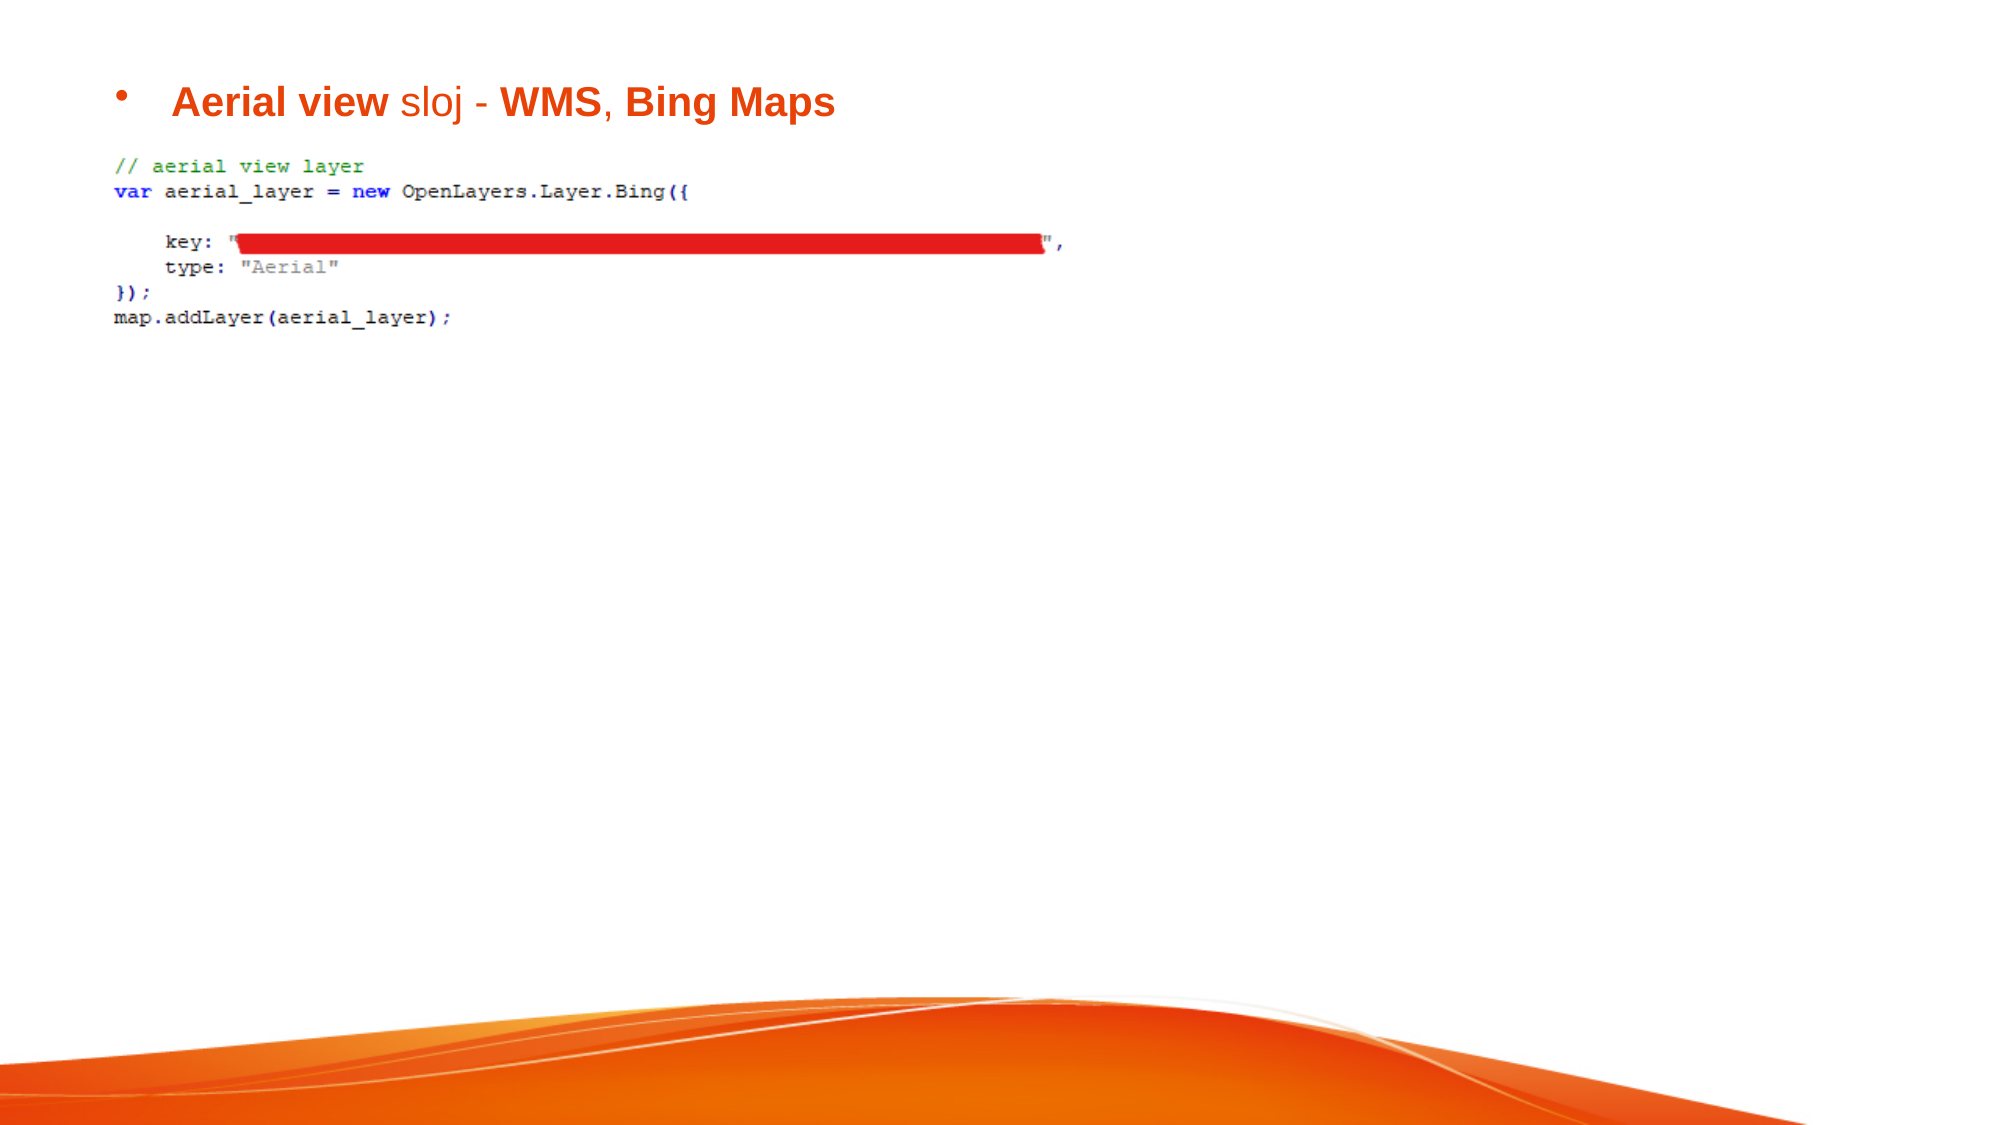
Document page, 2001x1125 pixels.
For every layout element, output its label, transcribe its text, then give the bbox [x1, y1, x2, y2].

list Aerial view sloj - WMS, Bing Maps [99, 67, 1901, 1006]
picture [0, 0, 2000, 1125]
